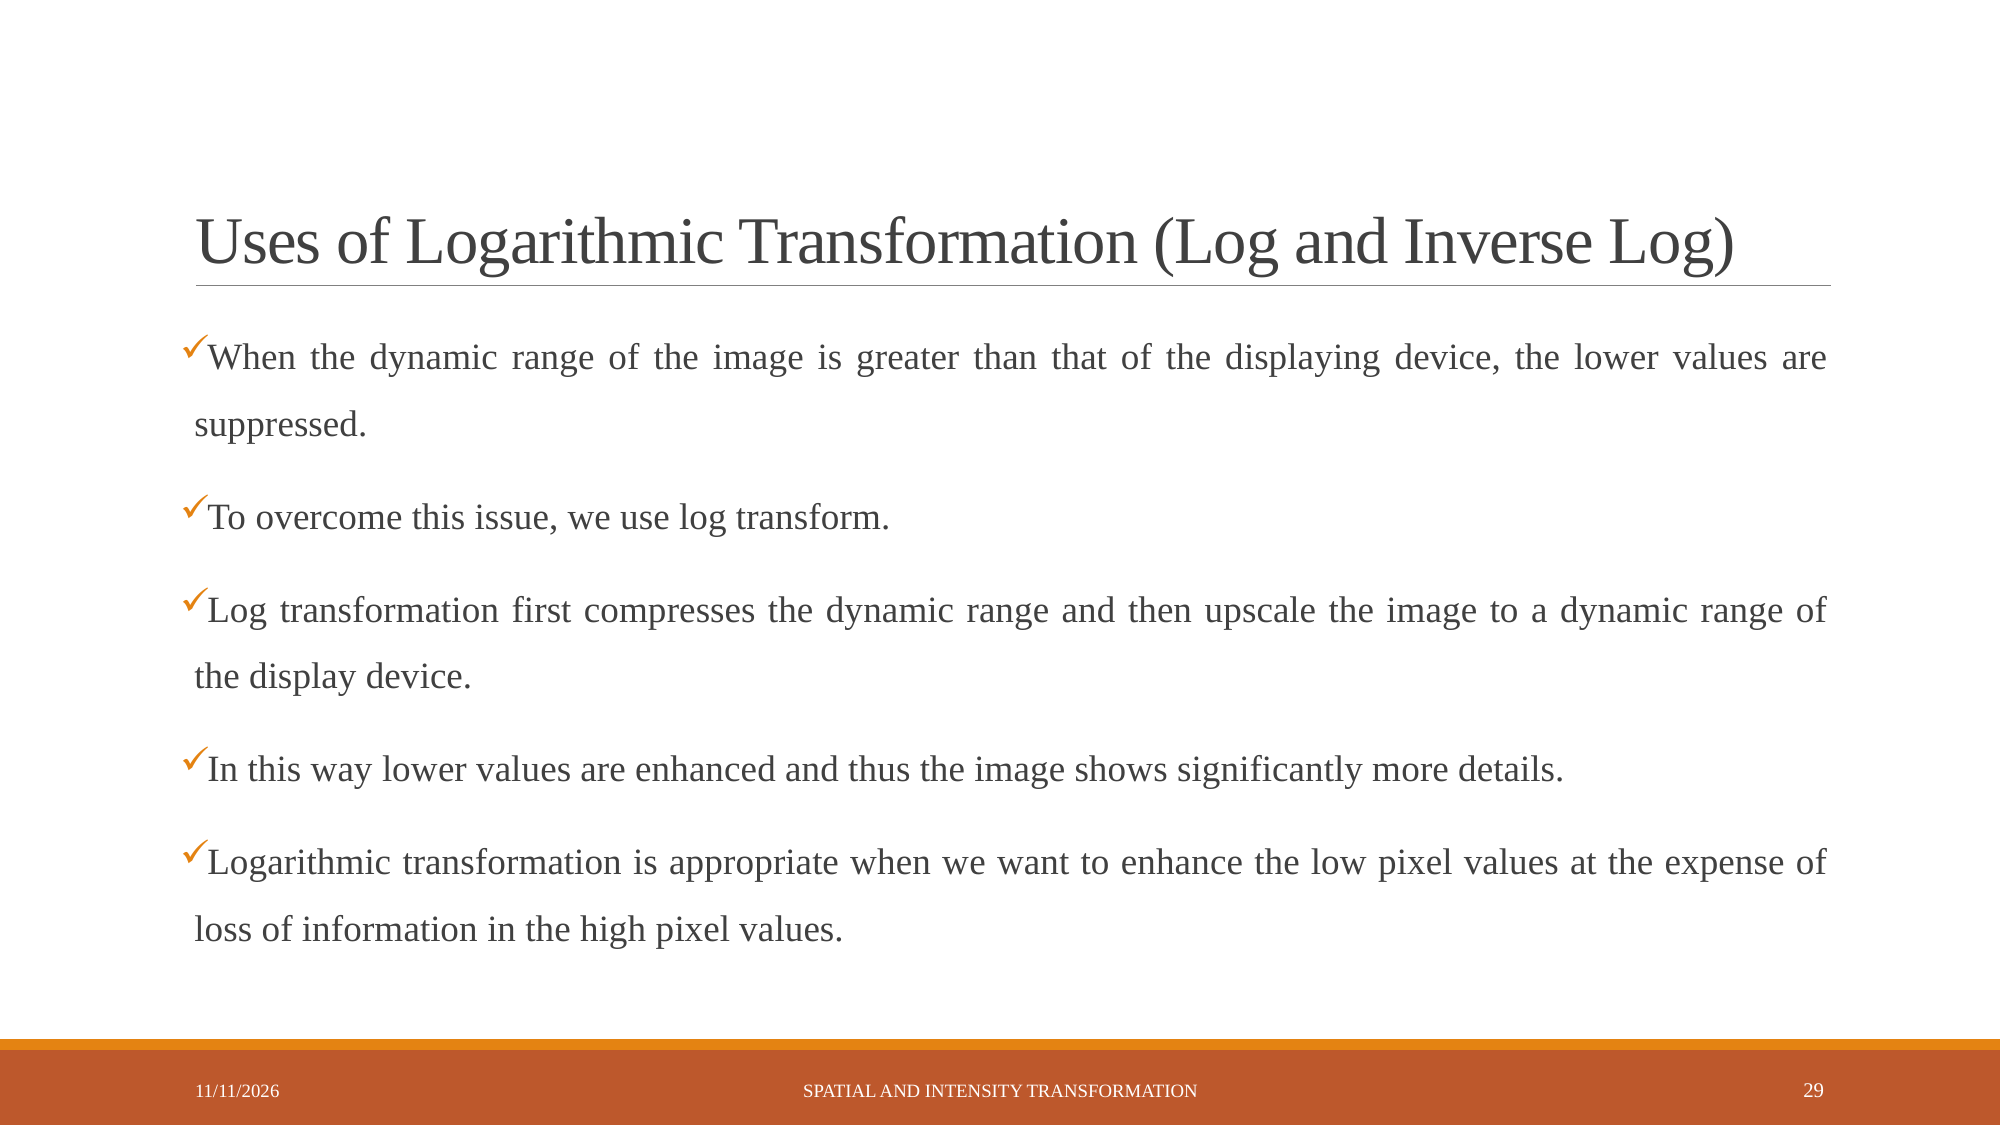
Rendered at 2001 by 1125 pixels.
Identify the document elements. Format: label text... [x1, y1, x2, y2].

footer Spatial and Intensity Transformation [604, 1059, 1396, 1120]
slide_number 29 [1624, 1059, 1840, 1120]
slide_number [179, 1059, 586, 1120]
title Uses of Logarithmic Transformation (Log and Inverse Log) [179, 47, 1830, 285]
list When the dynamic range of the image is greater than that of the displaying device, the lower values are suppressed. To overcome this issue, we use log transform. Log transformation first compresses the dynamic range and then upscale the image to a dynamic range of the display device. In this way lower values are enhanced and thus the image shows significantly more details. Logarithmic transformation is appropriate when we want to enhance the low pixel values at the expense of loss of information in the high pixel values. [179, 302, 1830, 963]
